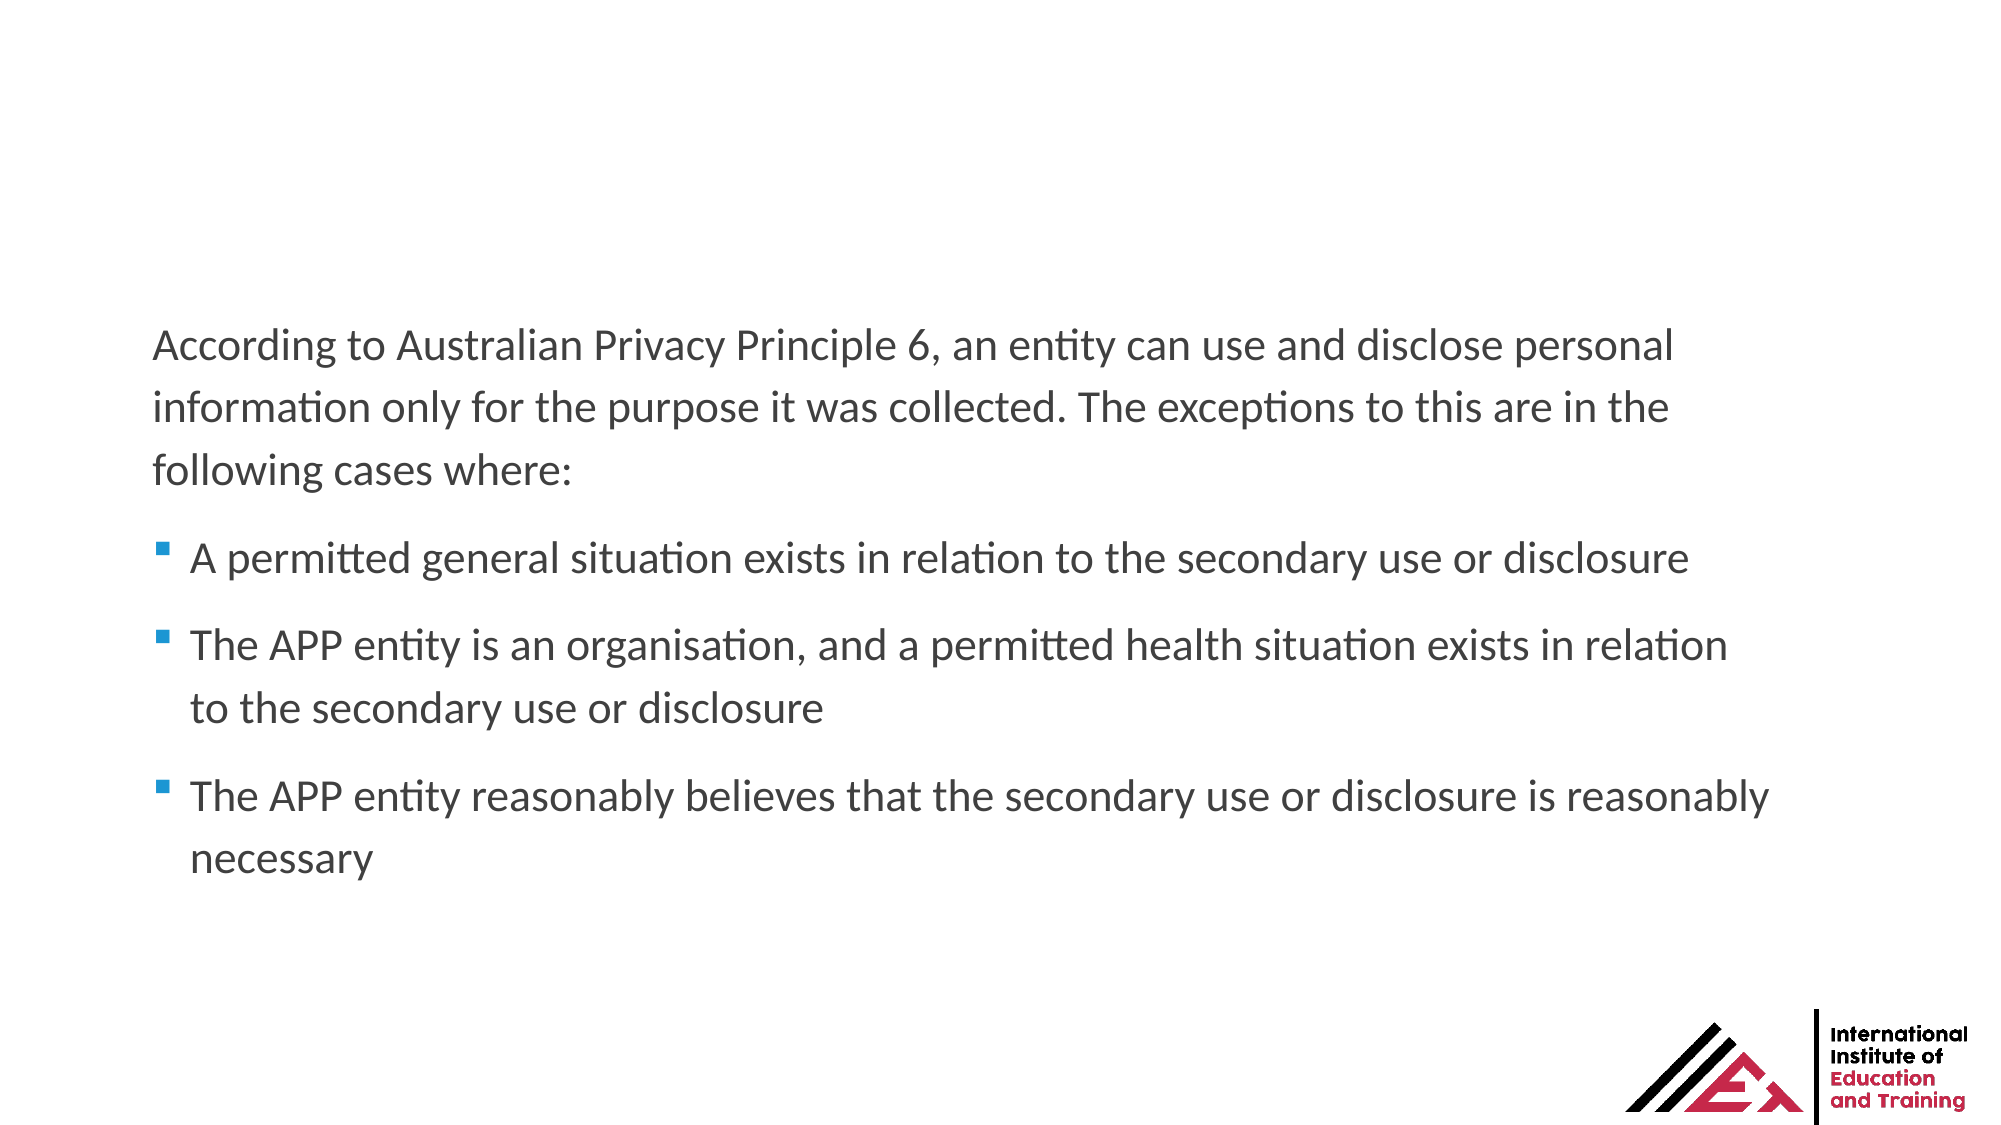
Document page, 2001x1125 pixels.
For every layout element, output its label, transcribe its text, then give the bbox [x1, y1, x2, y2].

list According to Australian Privacy Principle 6, an entity can use and disclose personal information only for the purpose it was collected. The exceptions to this are in the following cases where: A permitted general situation exists in relation to the secondary use or disclosure The APP entity is an organisation, and a permitted health situation exists in relation to the secondary use or disclosure The APP entity reasonably believes that the secondary use or disclosure is reasonably necessary [137, 299, 1793, 1014]
picture [1624, 1009, 1967, 1125]
